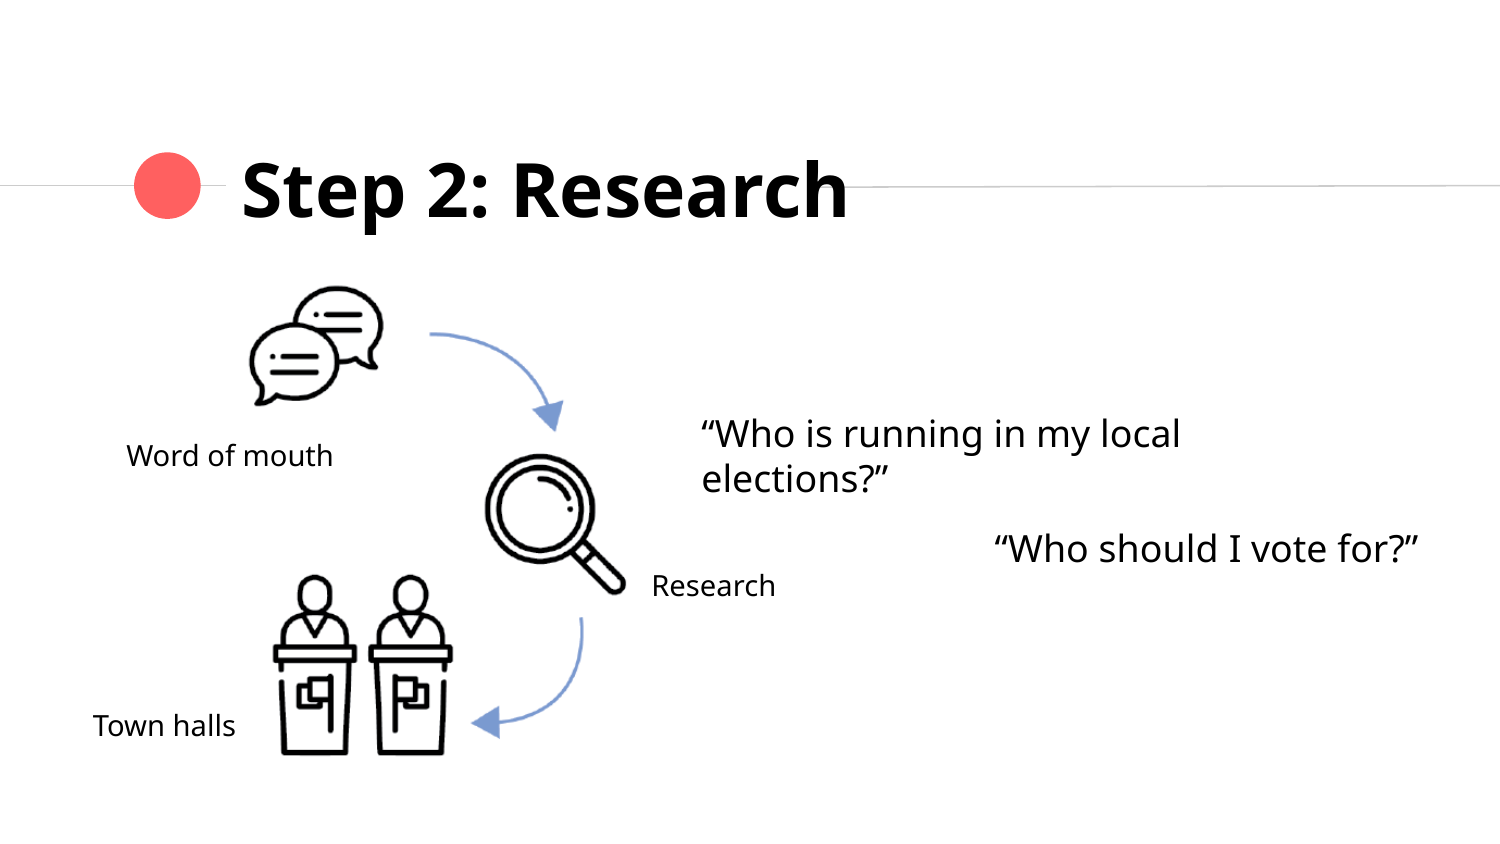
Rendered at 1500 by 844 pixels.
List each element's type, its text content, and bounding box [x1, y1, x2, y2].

text_box Town halls [78, 692, 183, 764]
text_box “Who should I vote for?” [959, 509, 1434, 600]
text_box Word of mouth [111, 421, 183, 494]
picture [188, 241, 687, 813]
title Step 2: Research [226, 151, 943, 223]
list “Who is running in my local elections?” [690, 394, 1346, 544]
text_box Research [690, 552, 906, 625]
